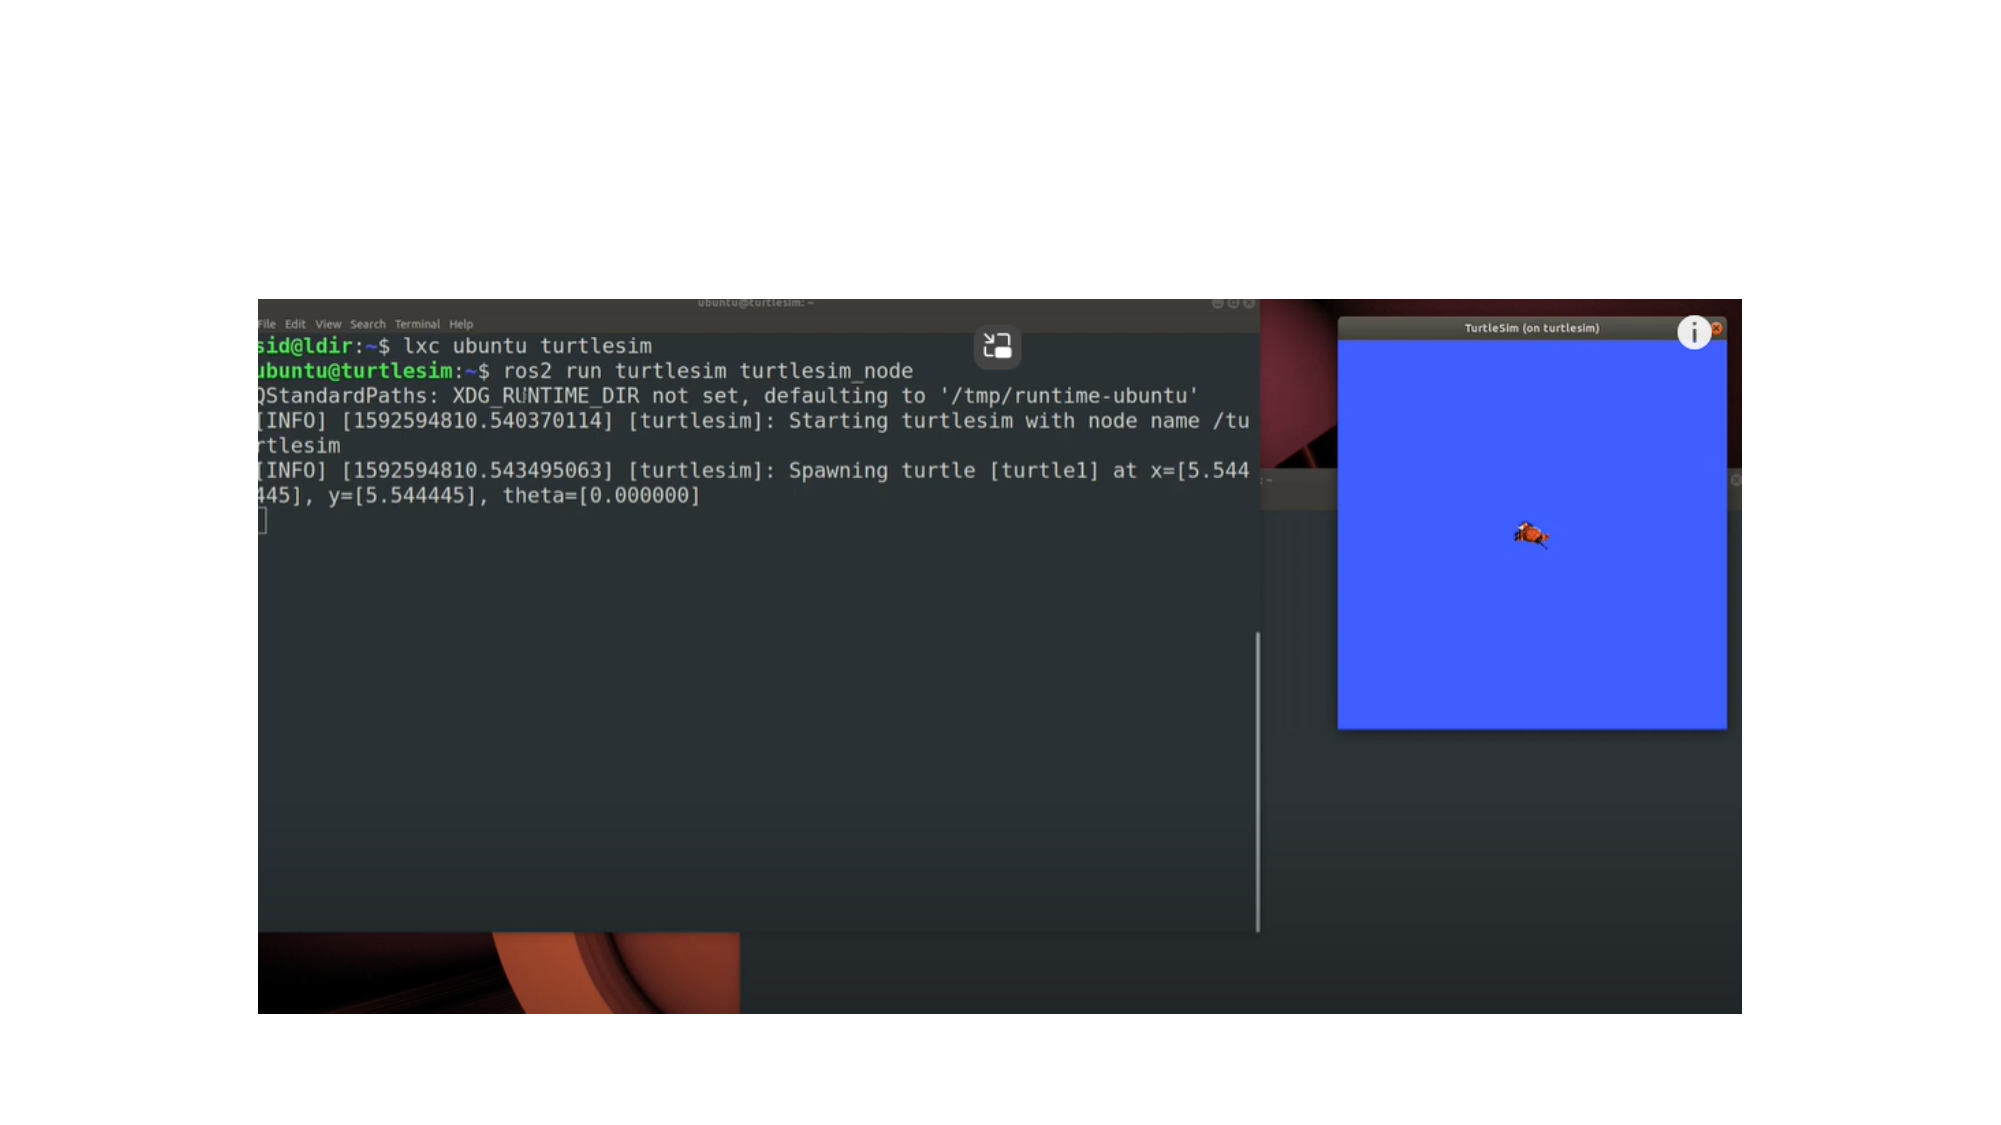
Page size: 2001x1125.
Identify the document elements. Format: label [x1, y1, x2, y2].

list [258, 299, 1742, 1014]
